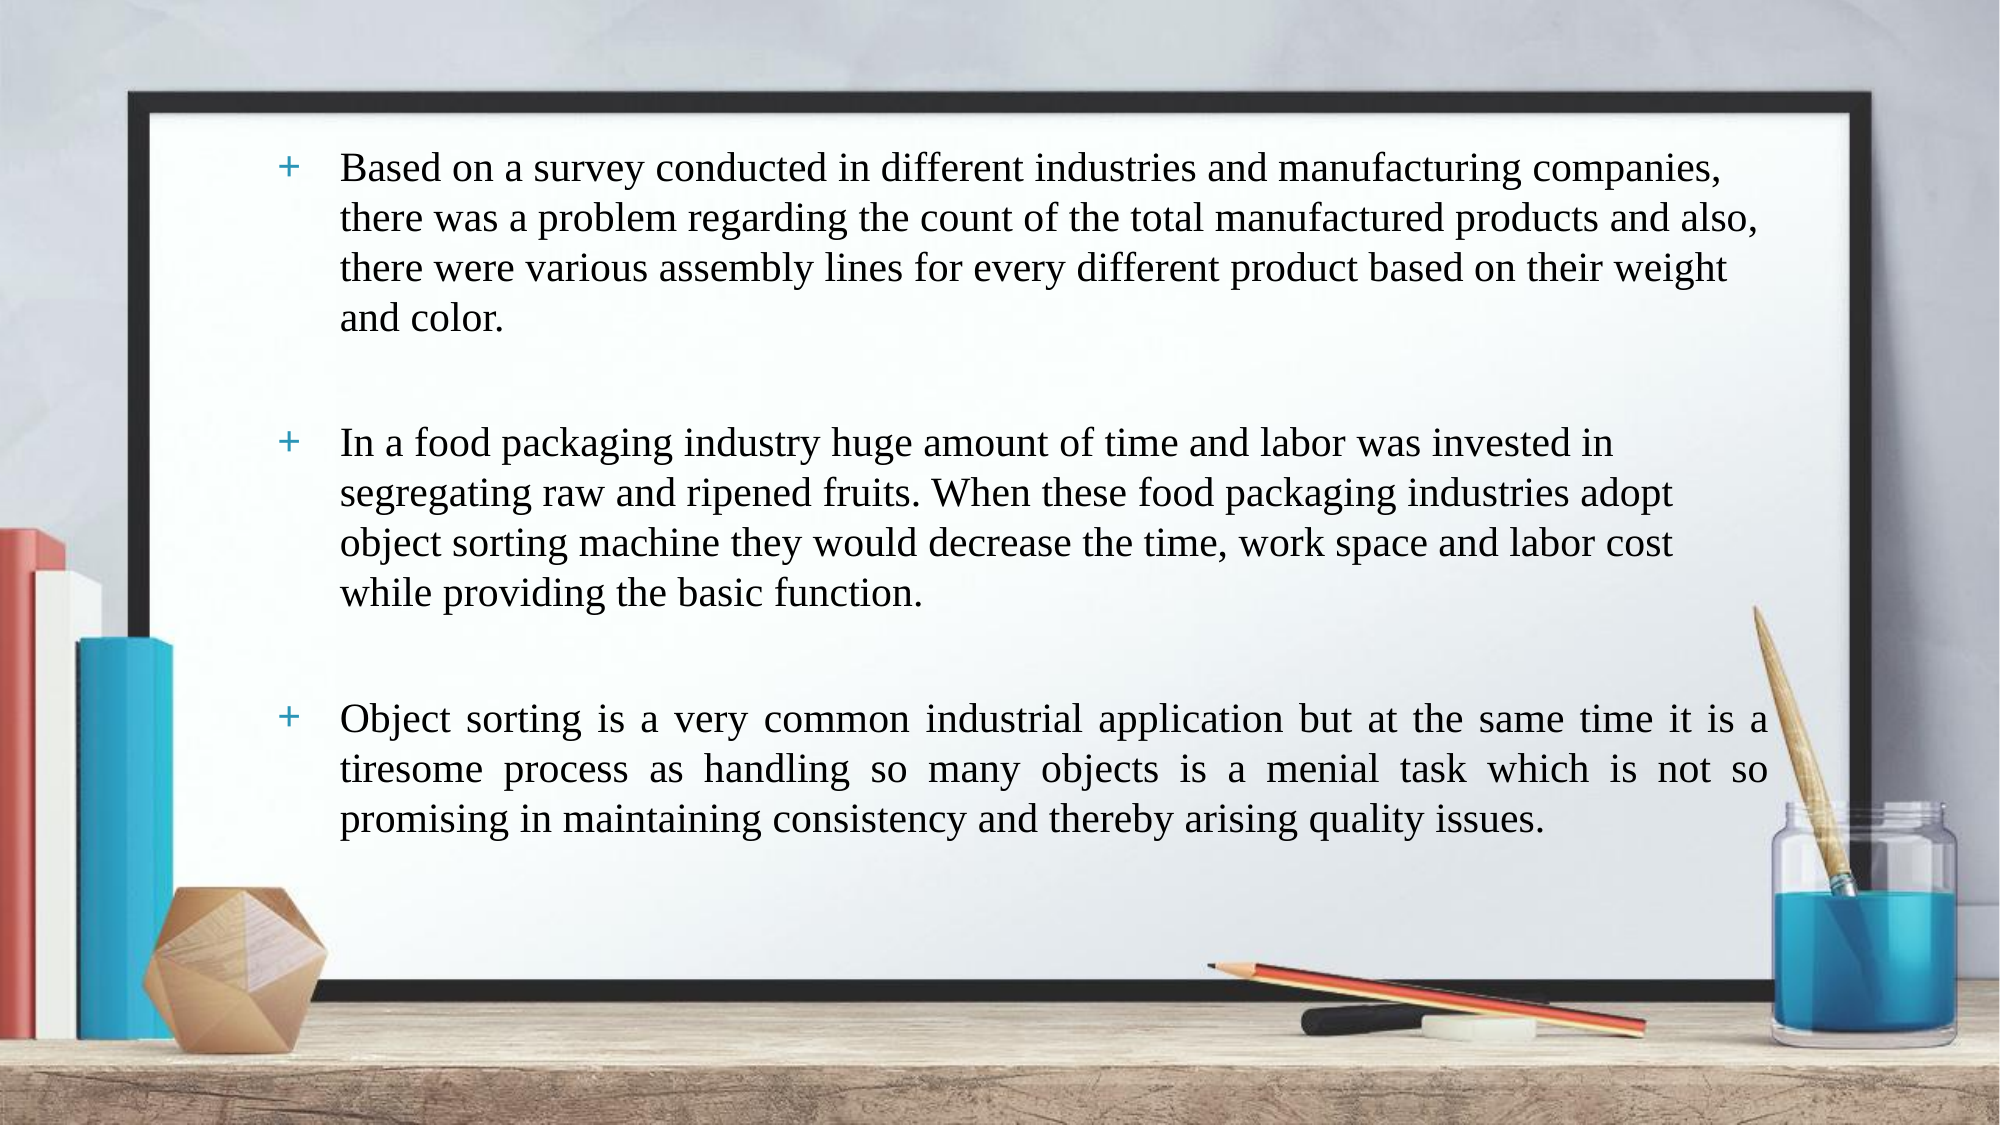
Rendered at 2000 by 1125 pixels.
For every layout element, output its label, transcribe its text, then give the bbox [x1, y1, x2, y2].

list Based on a survey conducted in different industries and manufacturing companies, there was a problem regarding the count of the total manufactured products and also, there were various assembly lines for every different product based on their weight and color. In a food packaging industry huge amount of time and labor was invested in segregating raw and ripened fruits. When these food packaging industries adopt object sorting machine they would decrease the time, work space and labor cost while providing the basic function. Object sorting is a very common industrial application but at the same time it is a tiresome process as handling so many objects is a menial task which is not so promising in maintaining consistency and thereby arising quality issues. [249, 125, 1785, 913]
picture [0, 0, 2000, 1125]
